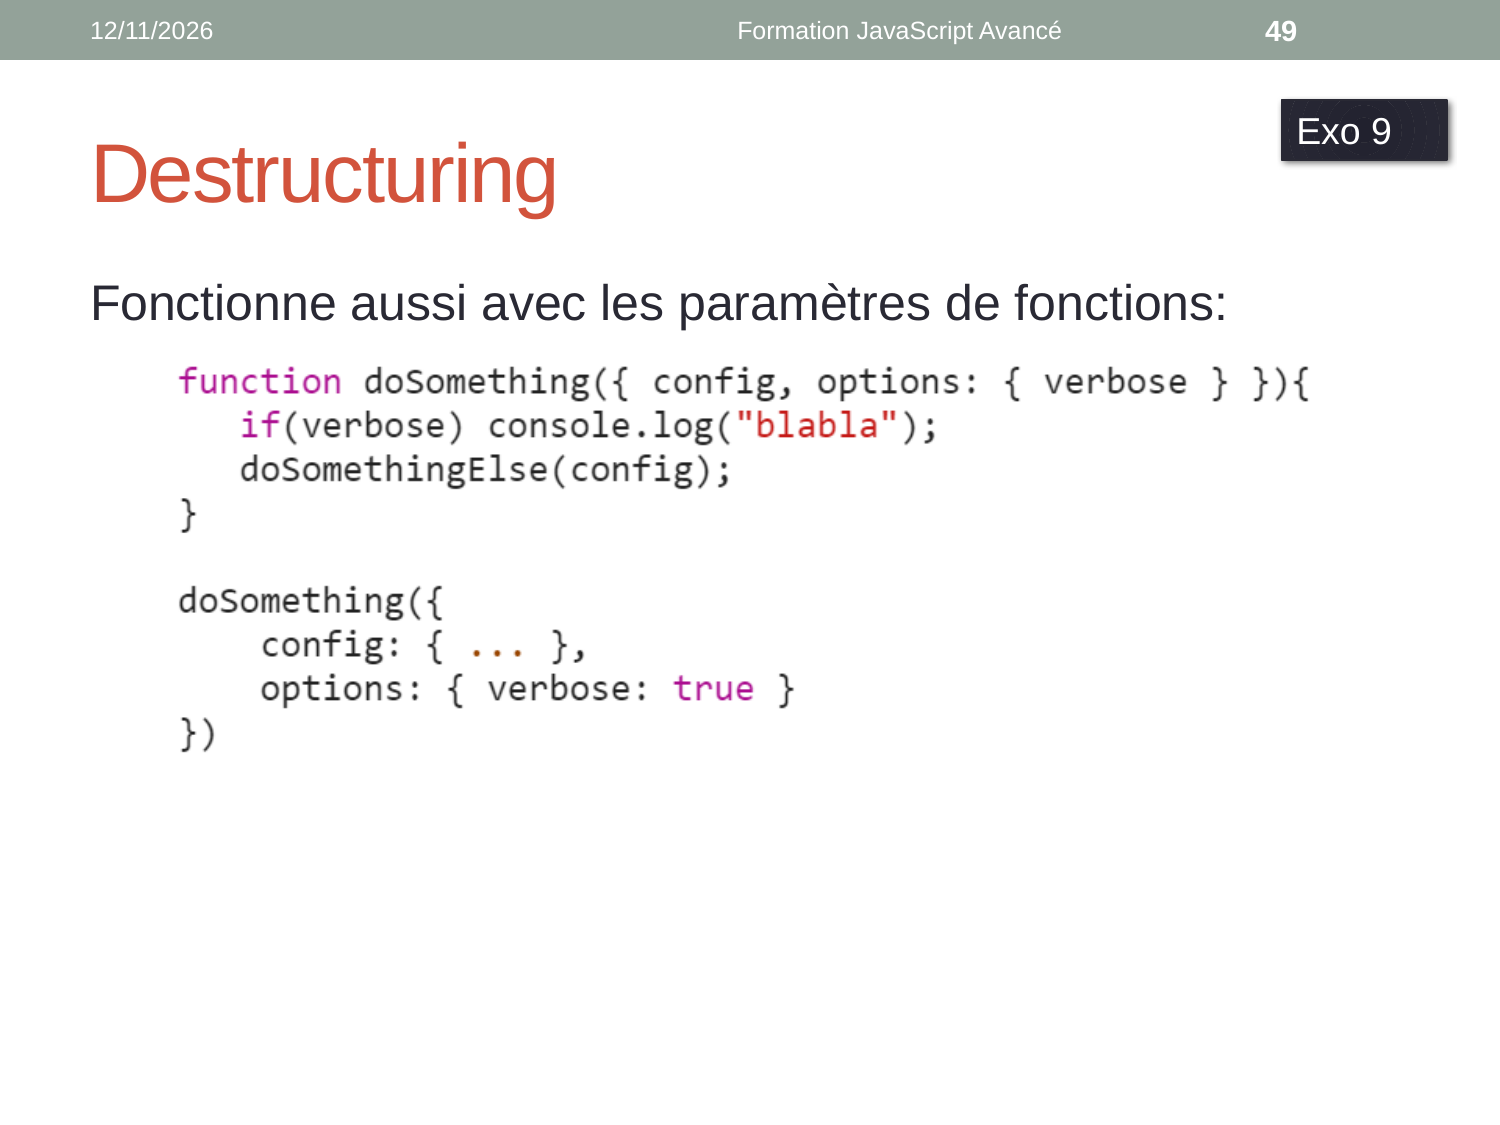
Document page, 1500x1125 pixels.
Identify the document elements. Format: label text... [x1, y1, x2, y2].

picture [155, 353, 1344, 772]
text_box Exo 9 [1281, 99, 1448, 161]
list Fonctionne aussi avec les paramètres de fonctions: [75, 262, 1425, 1083]
slide_number 49 [1250, 3, 1425, 57]
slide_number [75, 3, 550, 57]
title Destructuring [75, 87, 1425, 250]
footer Formation JavaScript Avancé [562, 3, 1238, 57]
